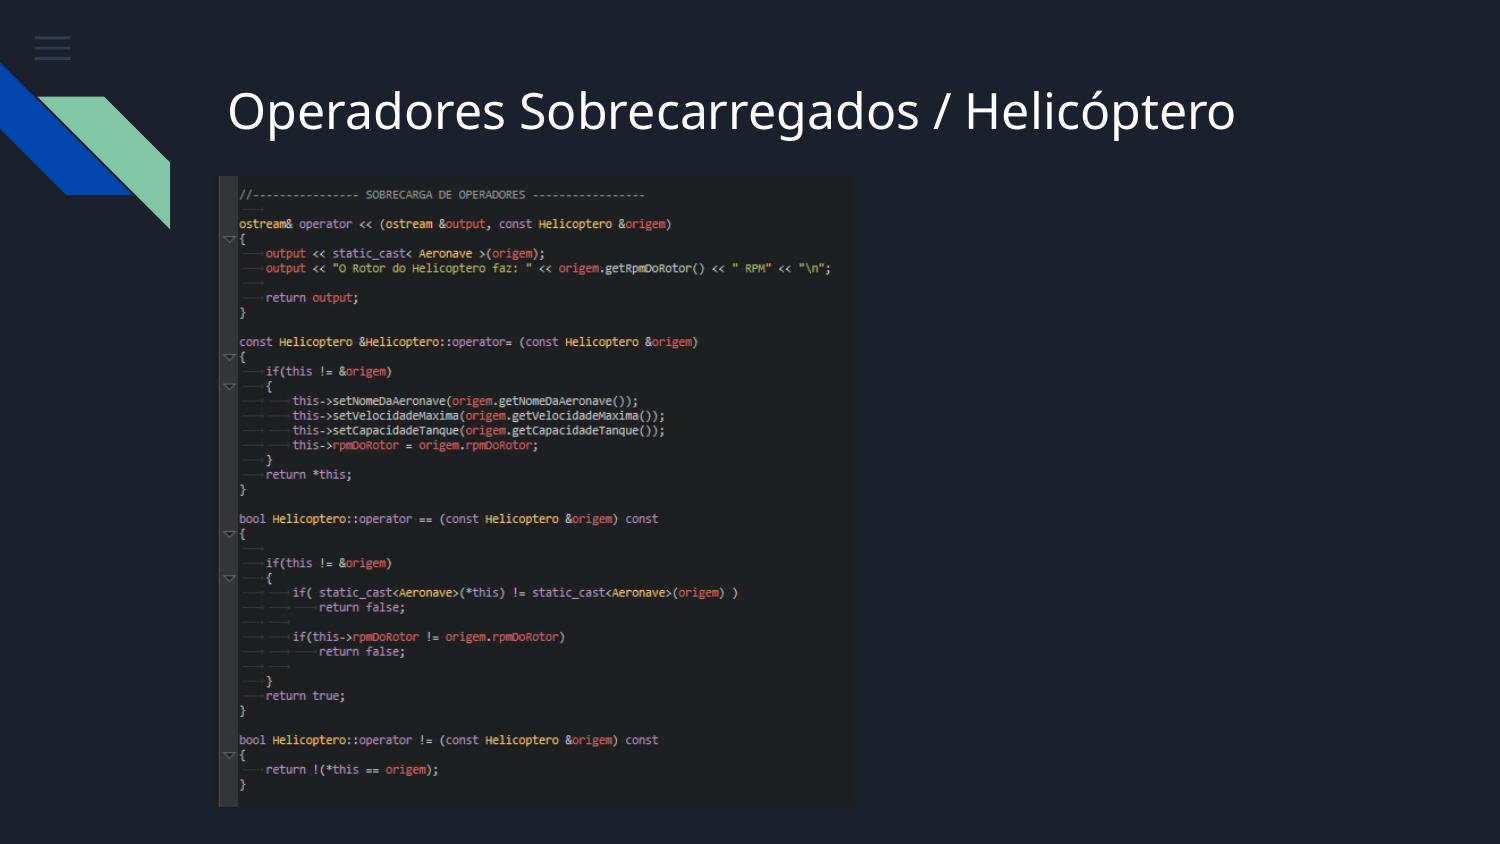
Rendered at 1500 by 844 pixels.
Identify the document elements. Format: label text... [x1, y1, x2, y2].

title Operadores Sobrecarregados / Helicóptero [212, 64, 1368, 147]
picture [212, 176, 854, 807]
